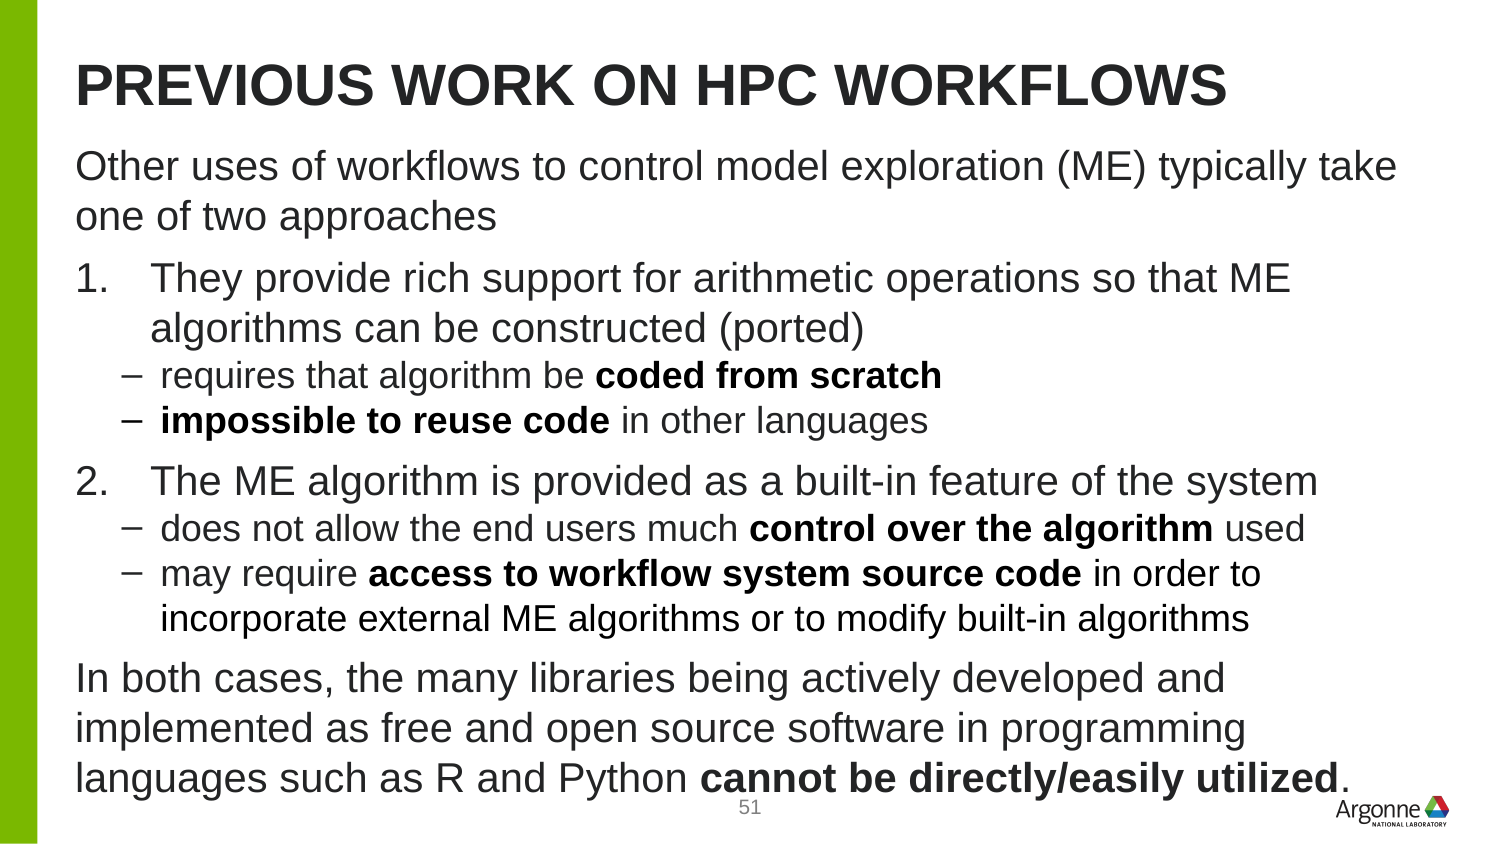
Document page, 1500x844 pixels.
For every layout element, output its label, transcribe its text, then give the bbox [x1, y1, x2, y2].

list Other uses of workflows to control model exploration (ME) typically take one of two approaches They provide rich support for arithmetic operations so that ME algorithms can be constructed (ported) requires that algorithm be coded from scratch impossible to reuse code in other languages The ME algorithm is provided as a built-in feature of the system does not allow the end users much control over the algorithm used may require access to workflow system source code in order to incorporate external ME algorithms or to modify built-in algorithms In both cases, the many libraries being actively developed and implemented as free and open source software in programming languages such as R and Python cannot be directly/easily utilized. [75, 138, 1449, 797]
slide_number 51 [712, 796, 788, 819]
title Previous work on HPC workflows [75, 17, 1449, 120]
picture [1330, 787, 1458, 834]
